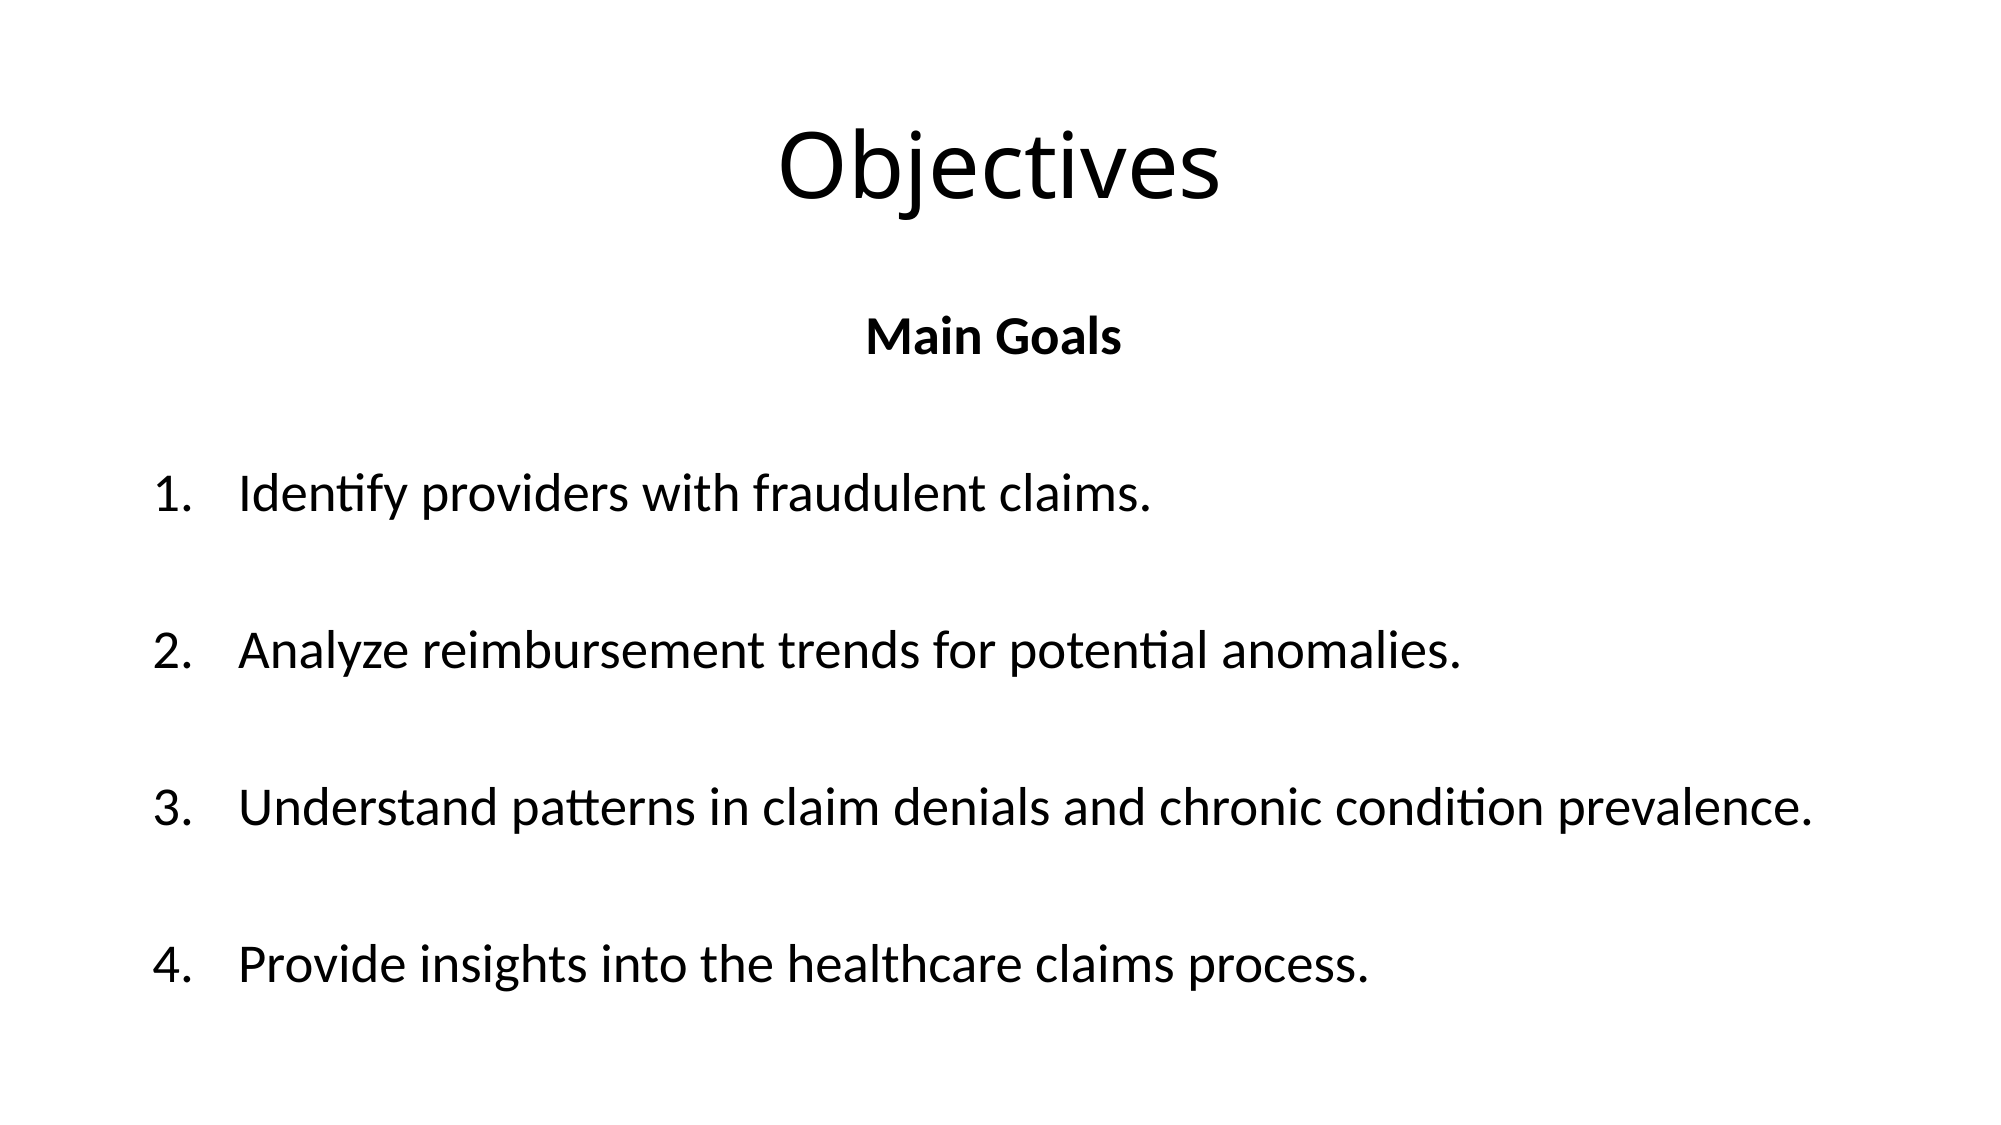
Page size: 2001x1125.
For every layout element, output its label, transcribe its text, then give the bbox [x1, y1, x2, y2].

title Objectives [137, 59, 1863, 278]
list Main Goals Identify providers with fraudulent claims. Analyze reimbursement trends for potential anomalies. Understand patterns in claim denials and chronic condition prevalence. Provide insights into the healthcare claims process. [137, 299, 1863, 1014]
